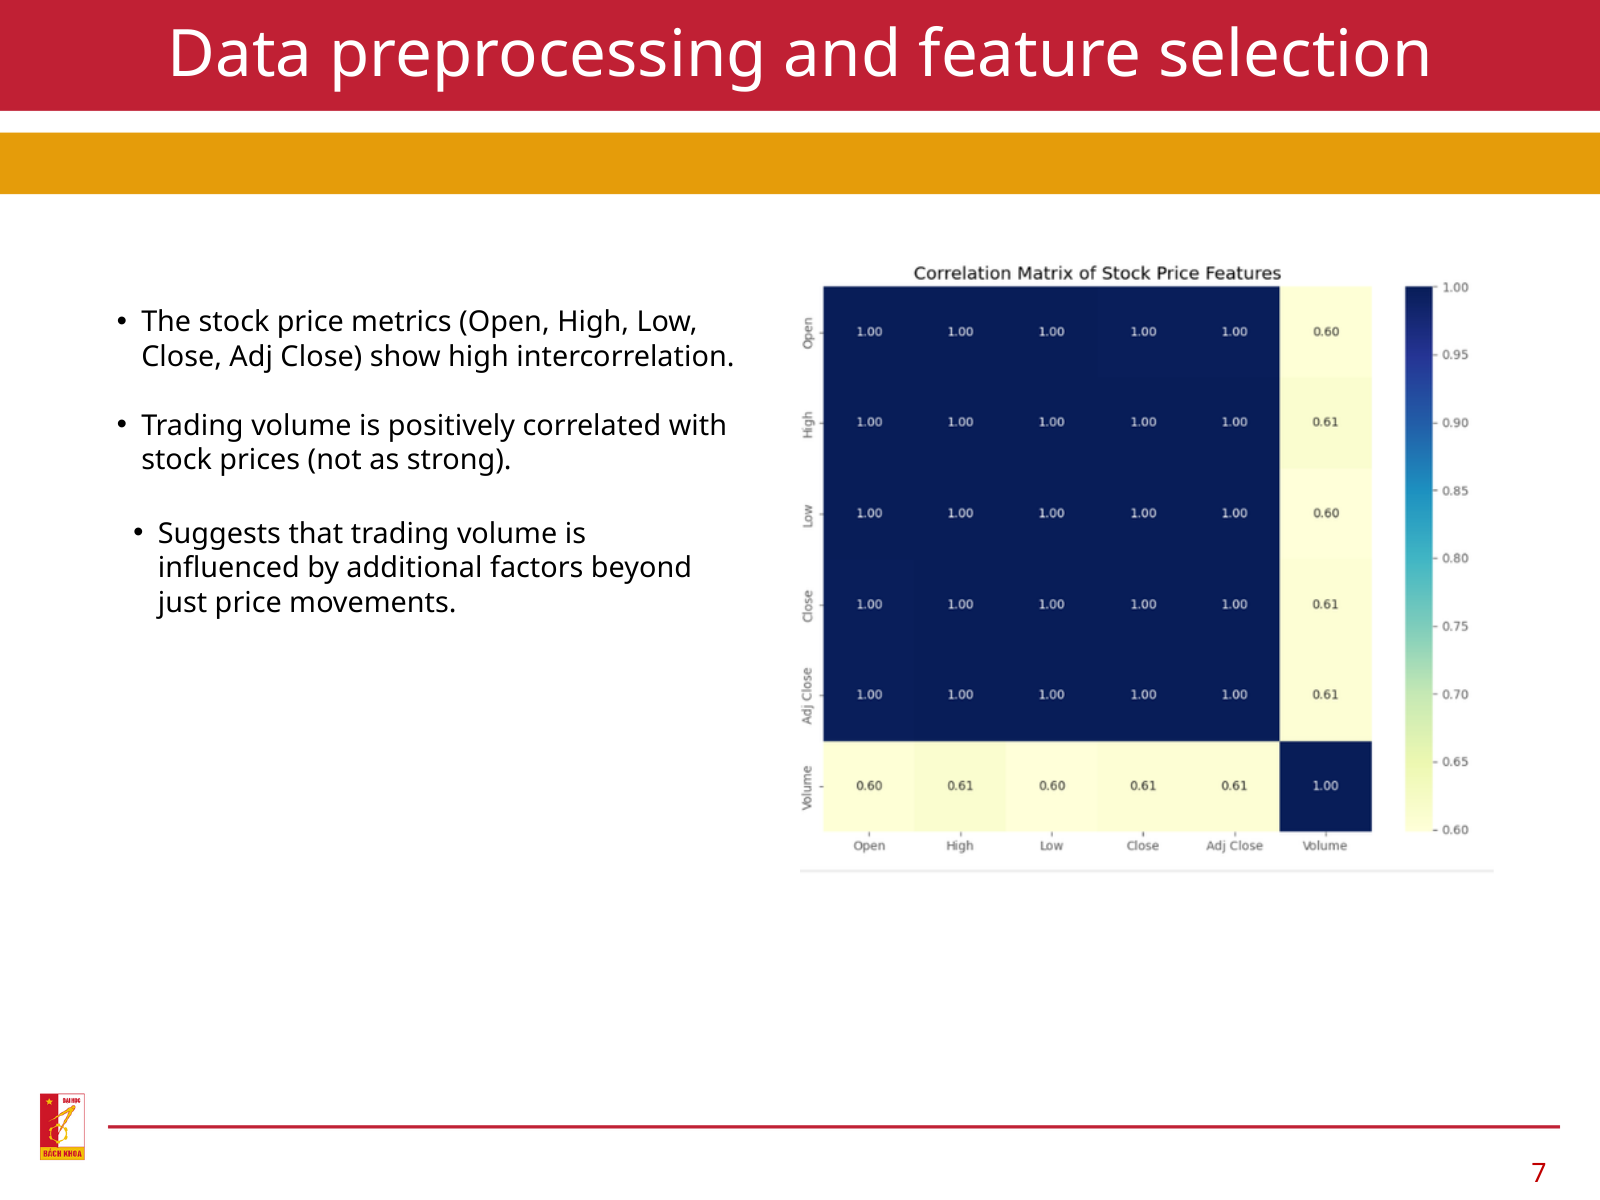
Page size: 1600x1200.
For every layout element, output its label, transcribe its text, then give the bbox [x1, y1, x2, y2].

text_box Suggests that trading volume is influenced by additional factors beyond just price movements. [108, 514, 718, 618]
text_box The stock price metrics (Open, High, Low, Close, Adj Close) show high intercorrelation. Trading volume is positively correlated with stock prices (not as strong). [92, 303, 758, 476]
text_box [0, 0, 1600, 1200]
text_box 7 [1216, 1155, 1547, 1188]
text_box Data preprocessing and feature selection [167, 26, 1522, 154]
text_box [799, 252, 1494, 883]
